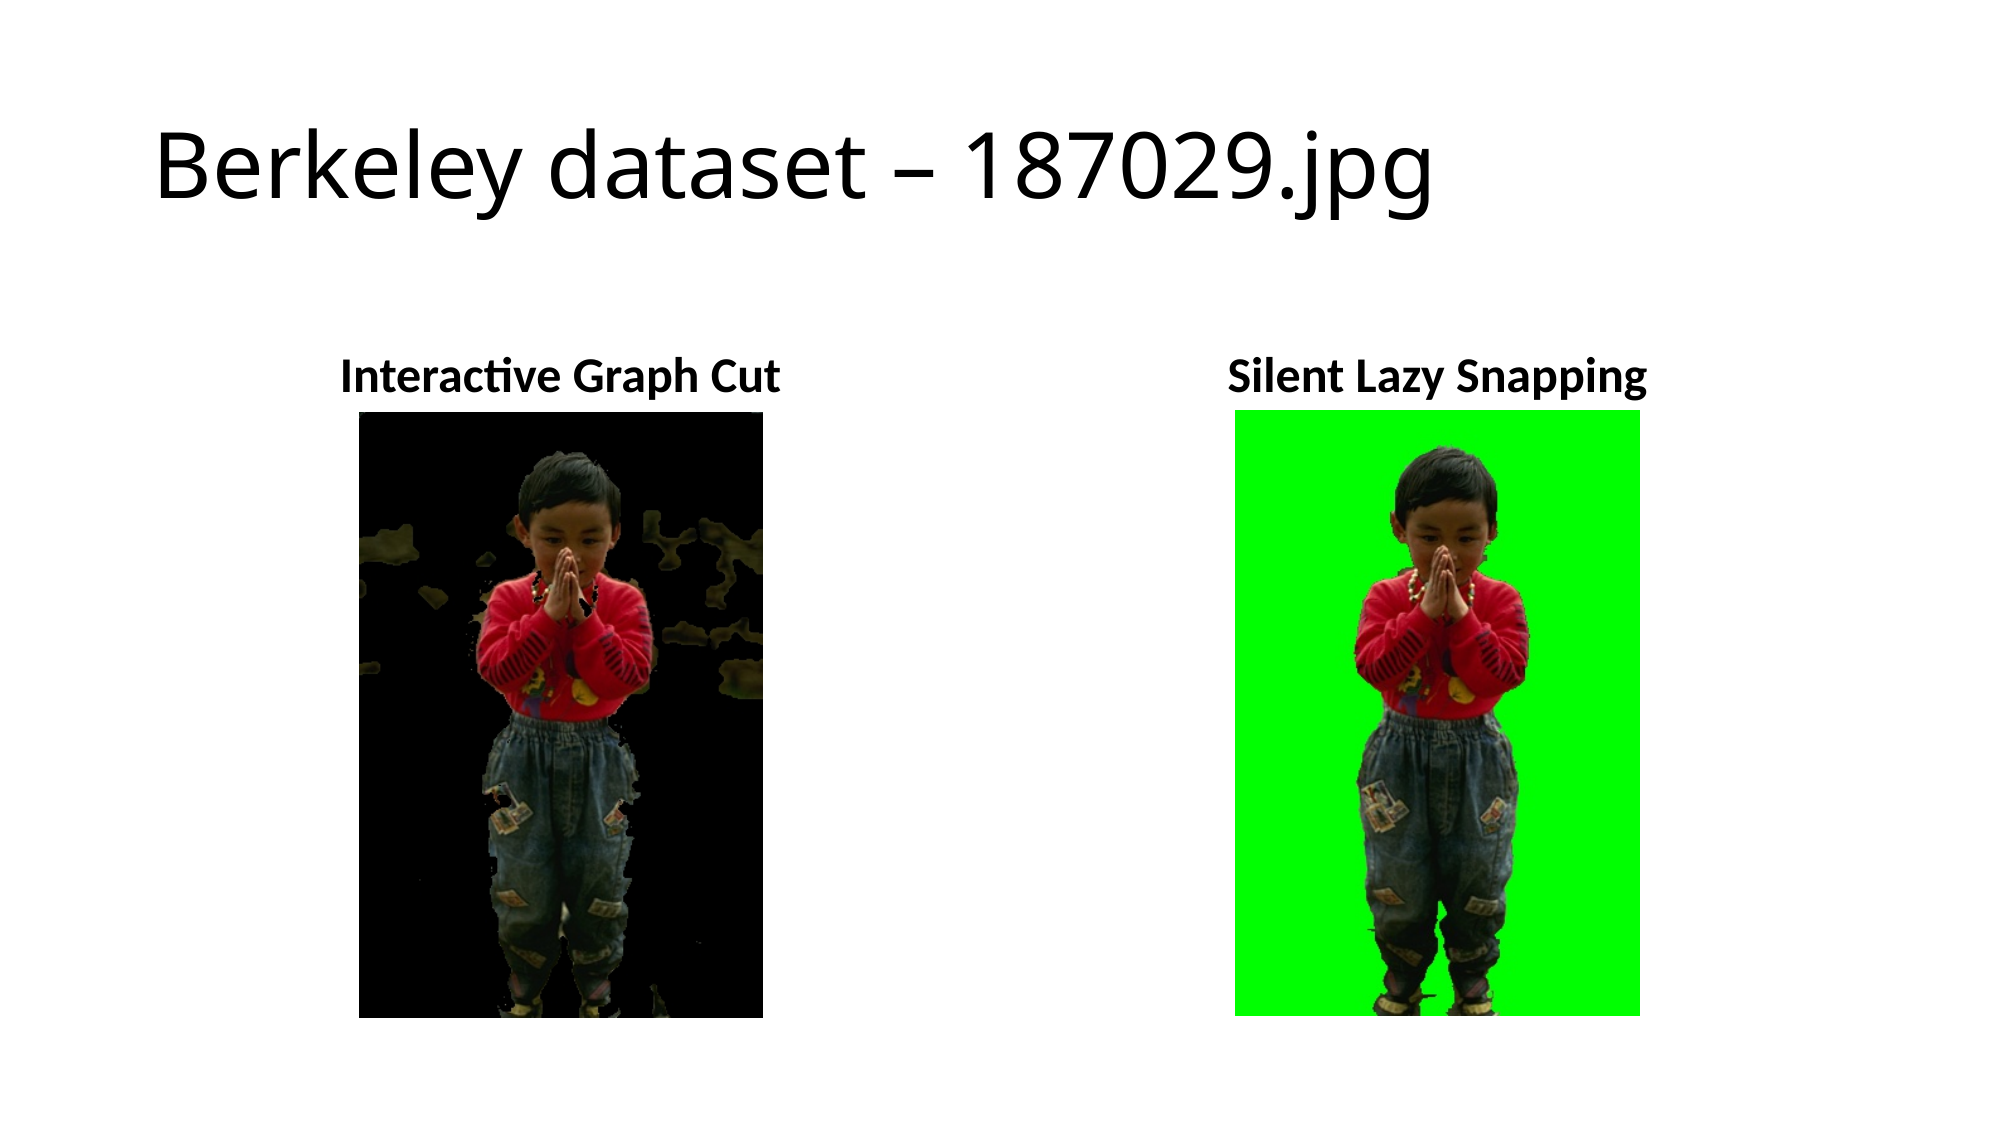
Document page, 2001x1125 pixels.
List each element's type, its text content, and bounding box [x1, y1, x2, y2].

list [359, 412, 763, 1018]
list Silent Lazy Snapping [1012, 275, 1863, 411]
list Interactive Graph Cut [137, 275, 984, 411]
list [1235, 410, 1640, 1016]
title Berkeley dataset – 187029.jpg [137, 59, 1863, 278]
